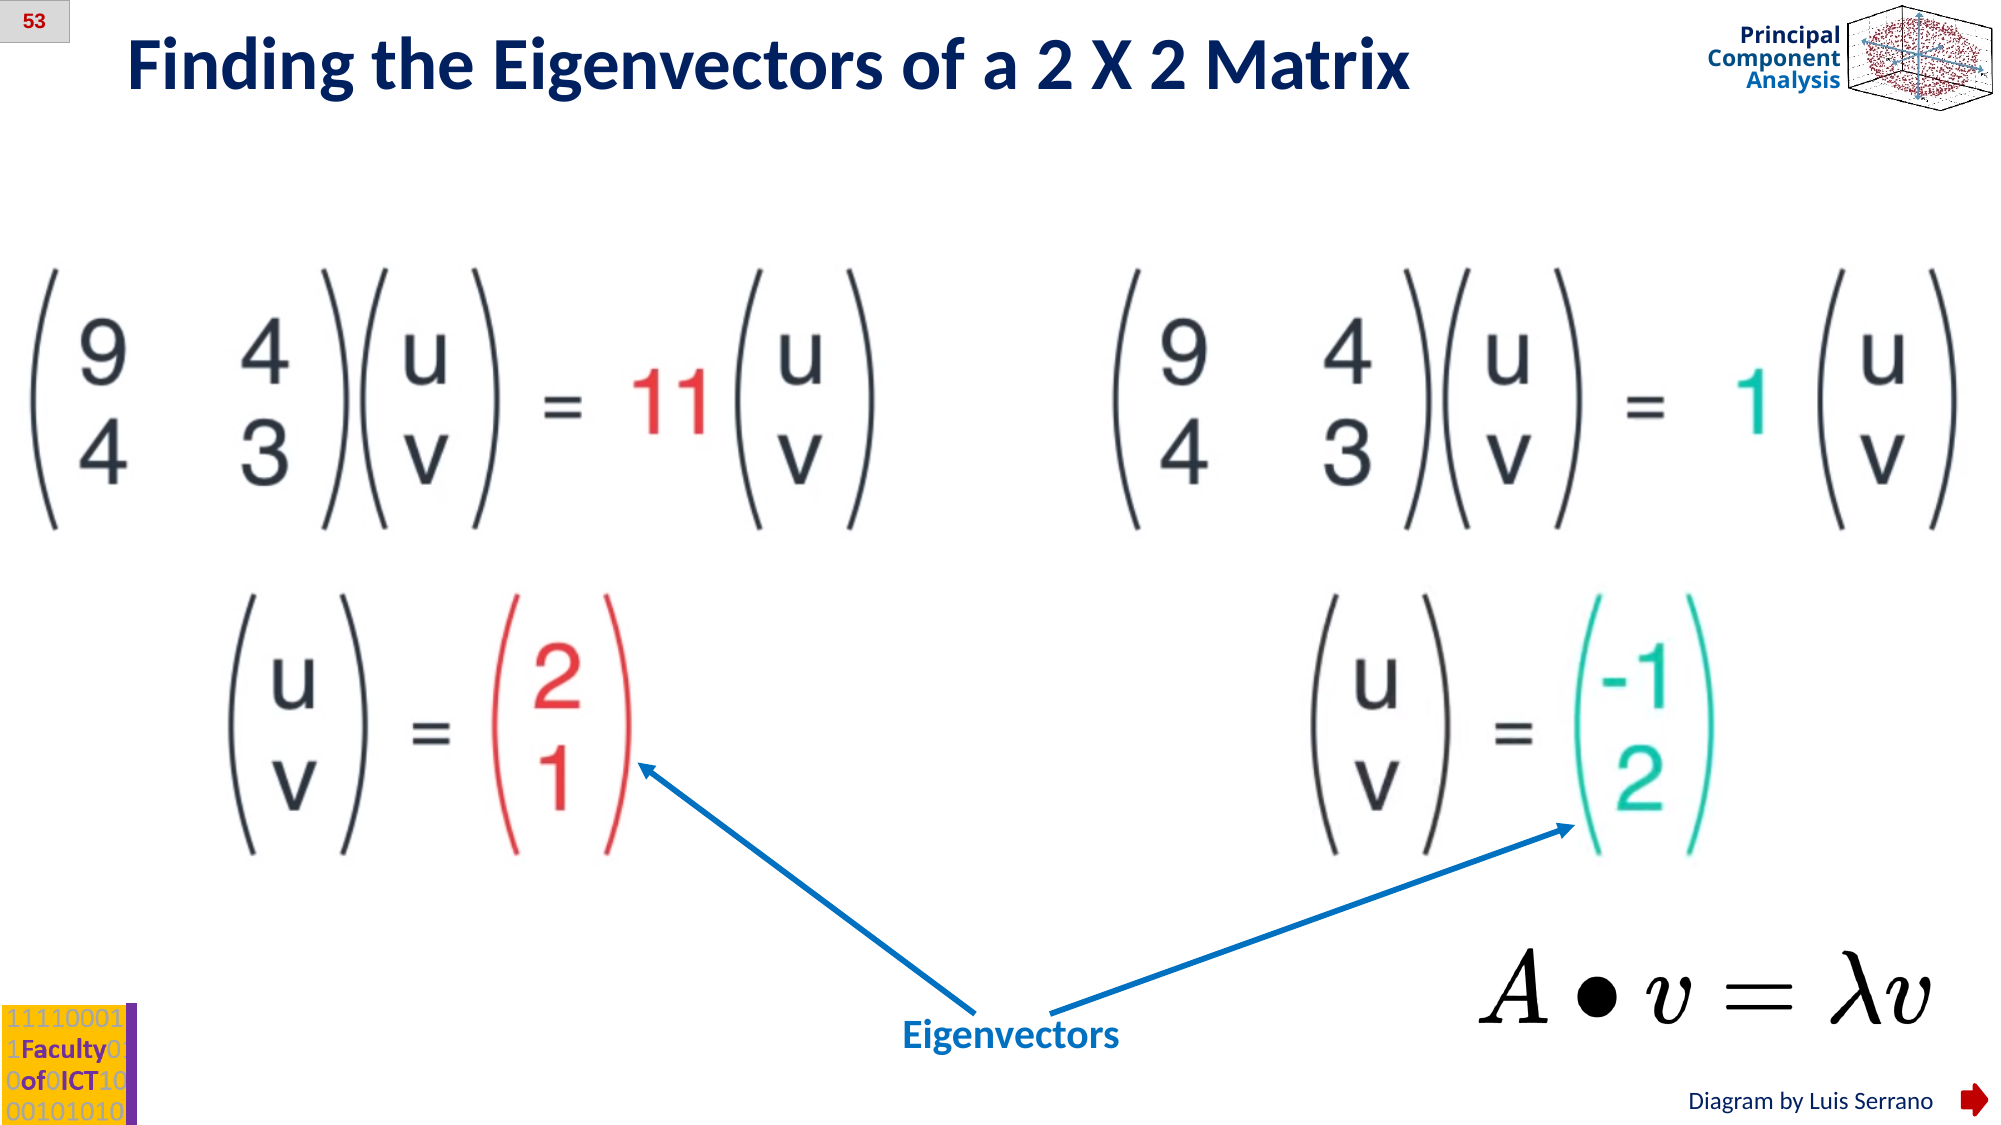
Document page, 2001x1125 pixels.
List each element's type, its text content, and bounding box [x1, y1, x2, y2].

picture [1475, 939, 1934, 1032]
text_box Diagram by Luis Serrano [1673, 1077, 1987, 1122]
title Finding the Eigenvectors of a 2 X 2 Matrix [112, 12, 1500, 113]
text_box 53 [0, 0, 70, 43]
text_box Eigenvectors [887, 999, 1151, 1065]
picture [1847, 5, 1993, 111]
picture [0, 1003, 138, 1125]
picture [0, 230, 2000, 895]
text_box Principal Component Analysis [1688, 17, 1842, 101]
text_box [637, 762, 976, 1015]
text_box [1049, 824, 1576, 1015]
